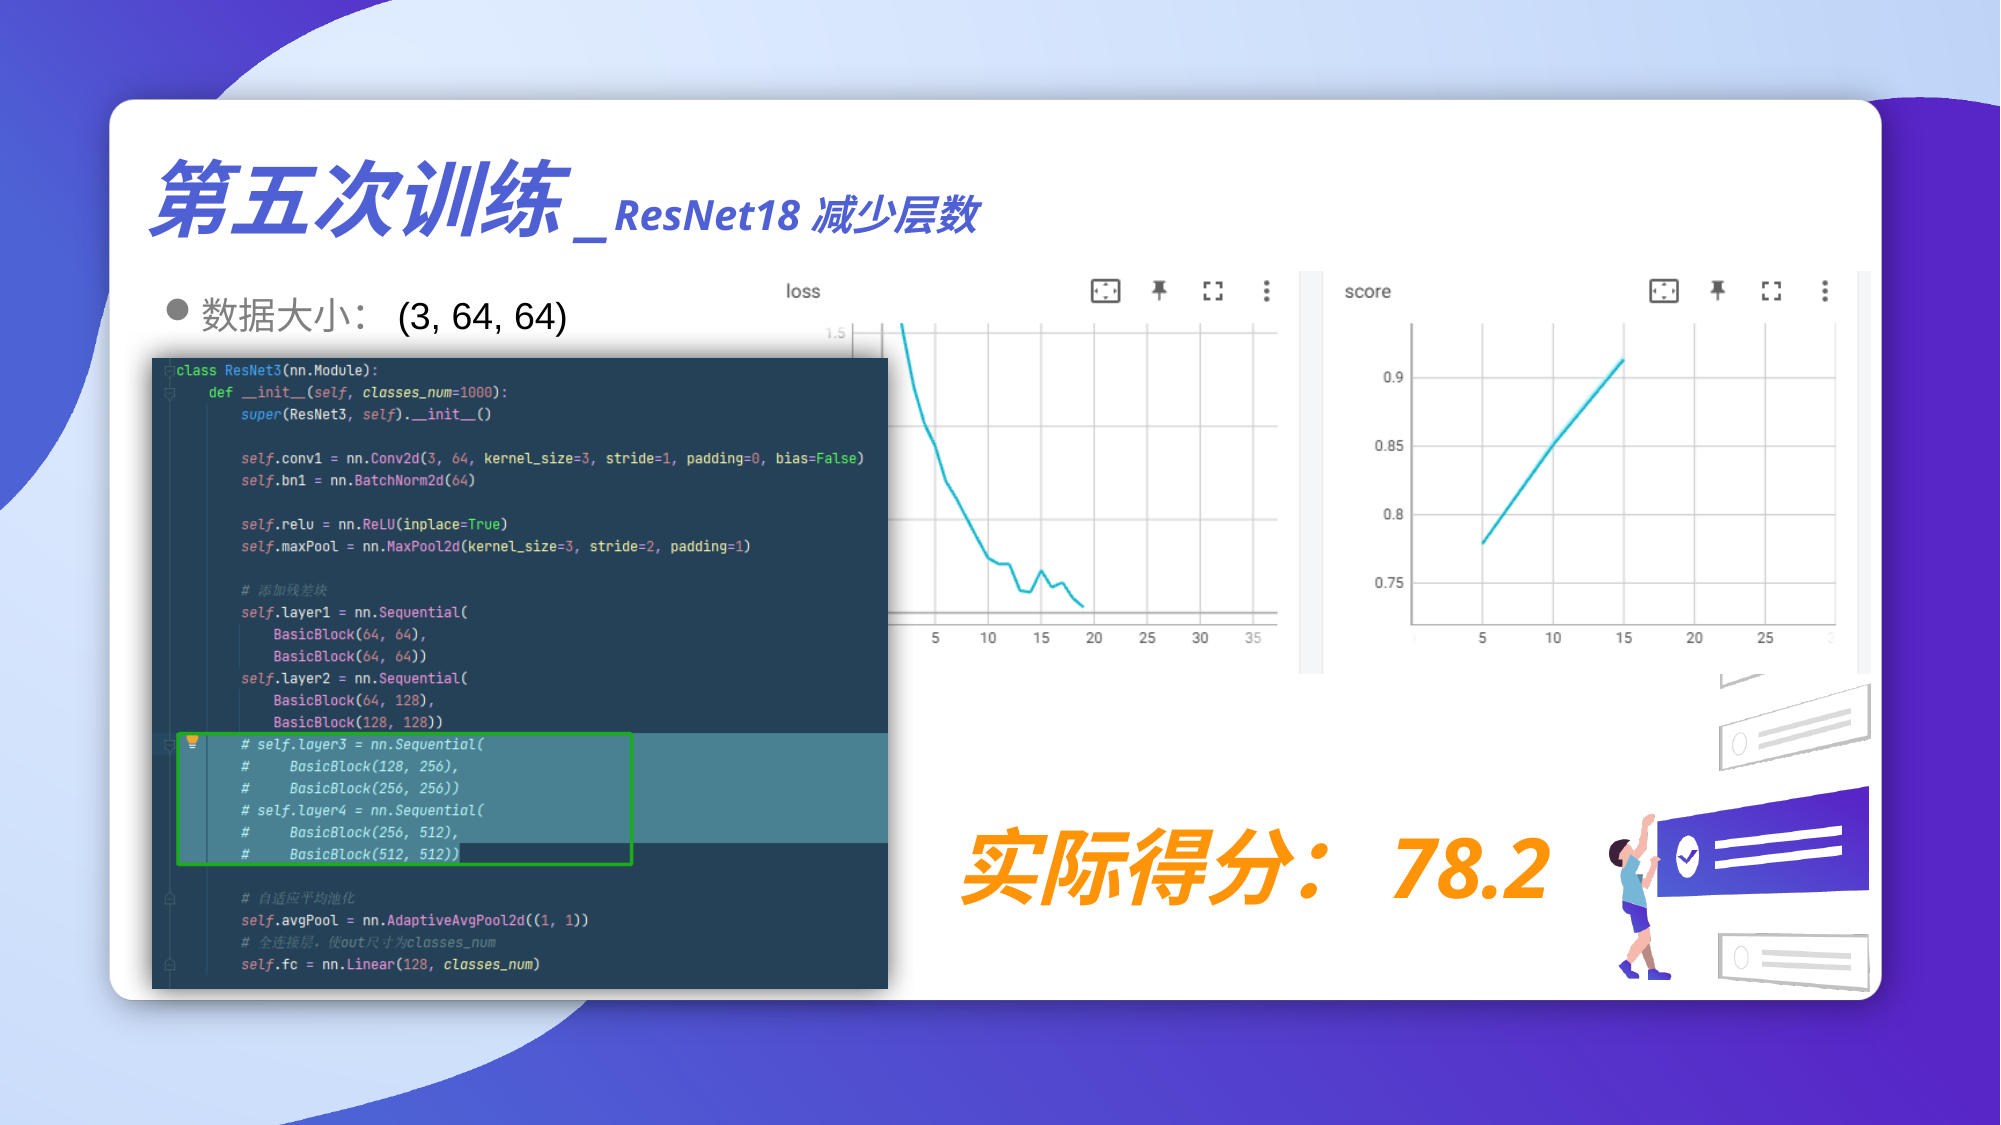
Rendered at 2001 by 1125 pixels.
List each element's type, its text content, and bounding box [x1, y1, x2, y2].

text_box 第五次训练_ResNet18减少层数 [129, 119, 1304, 255]
text_box 实际得分：78.2 [909, 787, 1597, 923]
text_box 数据大小：(3, 64, 64) [148, 278, 781, 341]
picture [0, 0, 2000, 1125]
